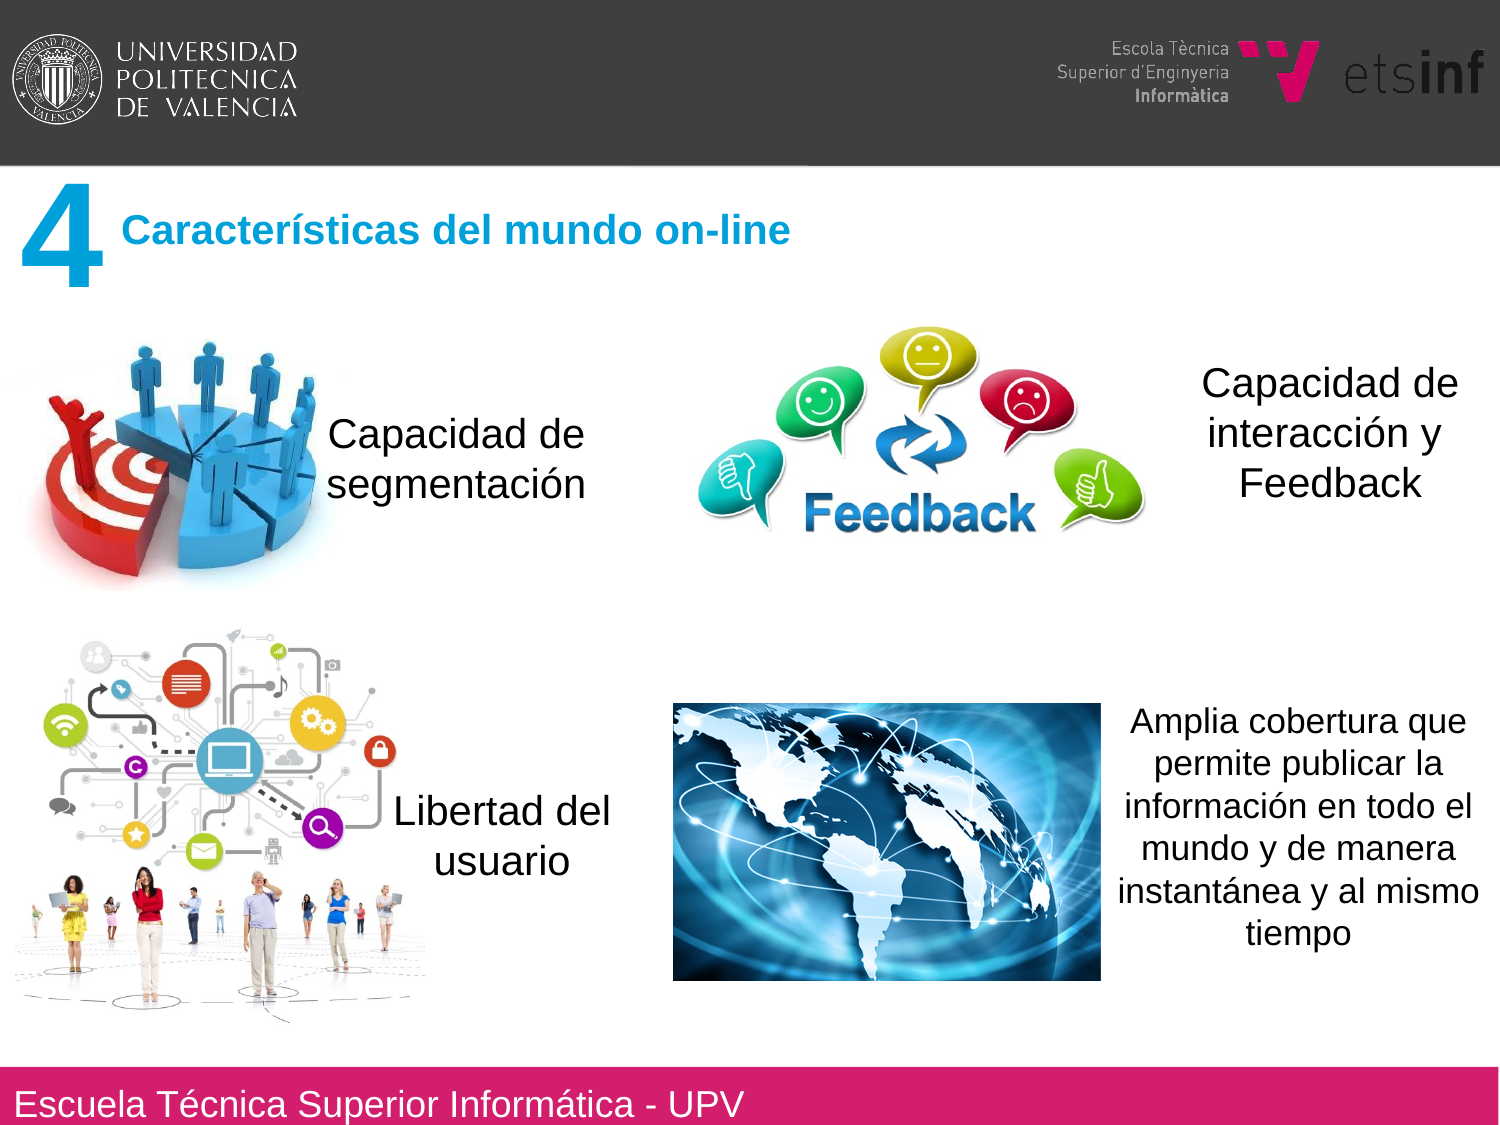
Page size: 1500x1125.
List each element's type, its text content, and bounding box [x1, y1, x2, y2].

picture [673, 702, 1102, 982]
text_box Características del mundo on-line [148, 195, 885, 261]
text_box Amplia cobertura que permite publicar la información en todo el mundo y de manera instantánea y al mismo tiempo [1100, 690, 1497, 1009]
text_box Capacidad de interacción y Feedback [1172, 348, 1500, 465]
text_box Libertad del usuario [429, 775, 649, 842]
text_box 4 [5, 129, 148, 322]
picture [3, 324, 359, 591]
picture [15, 621, 425, 1028]
picture [11, 31, 298, 127]
text_box Capacidad de segmentación [363, 399, 634, 516]
picture [673, 297, 1167, 559]
picture [1049, 33, 1491, 114]
